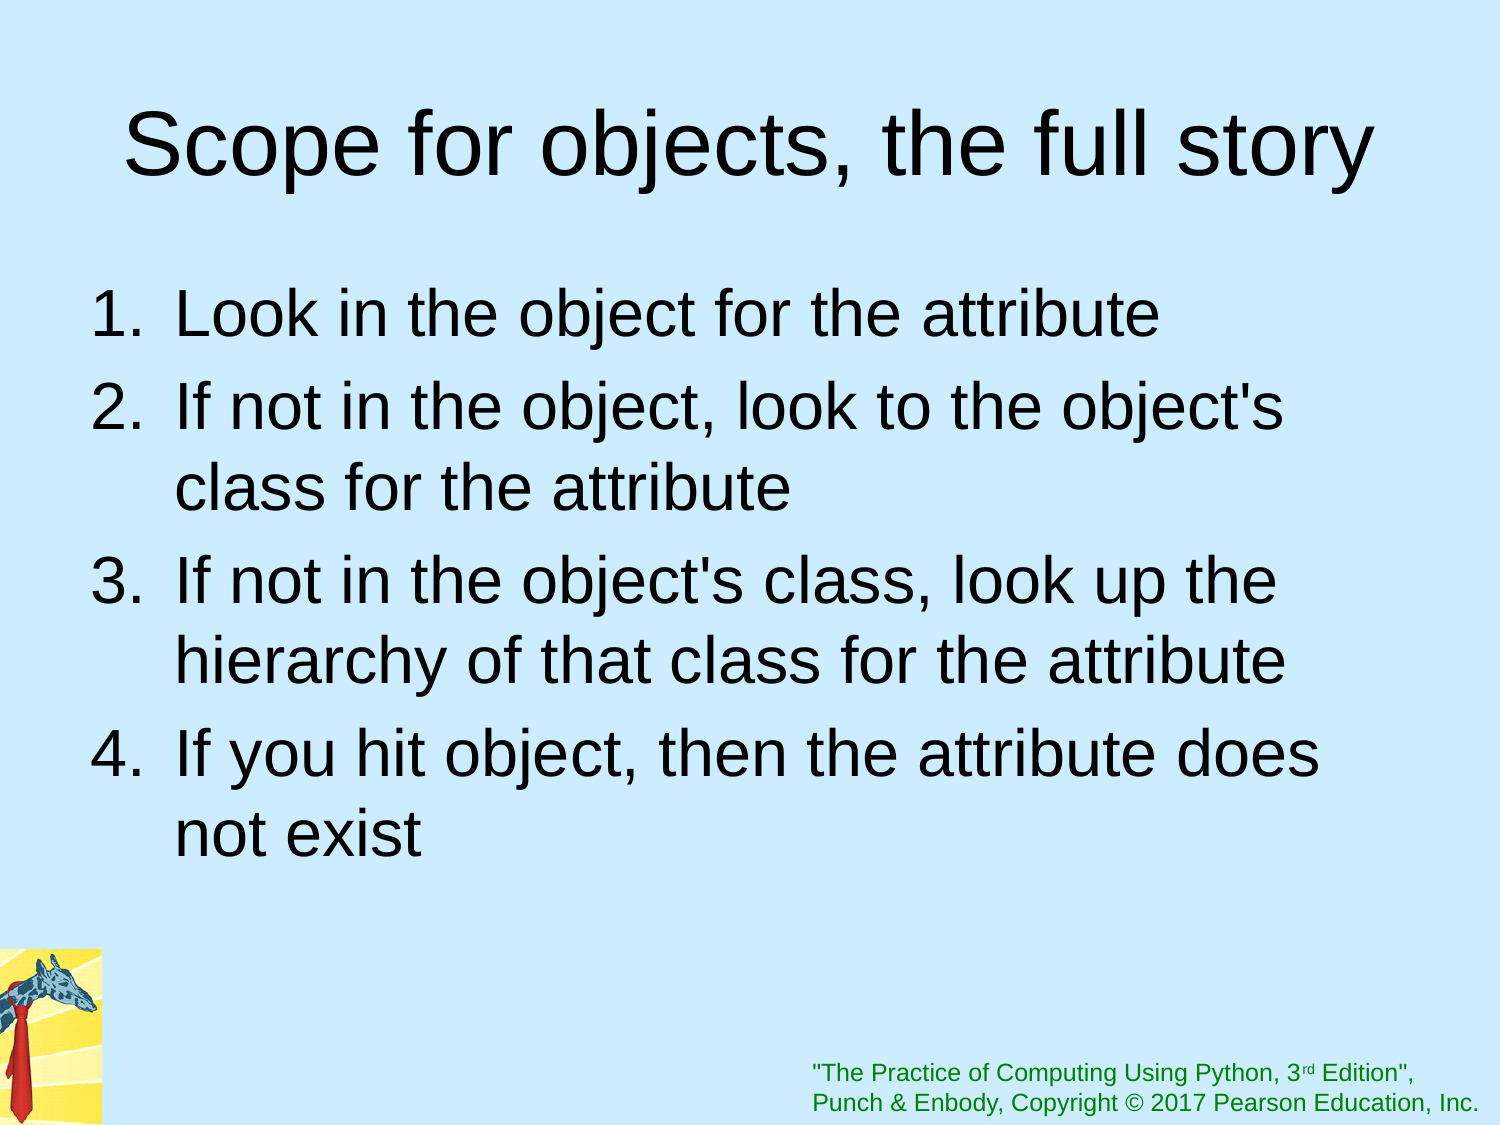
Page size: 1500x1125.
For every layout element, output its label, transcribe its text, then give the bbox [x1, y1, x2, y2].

title Scope for objects, the full story [75, 45, 1425, 233]
picture [0, 949, 102, 1125]
list Look in the object for the attribute If not in the object, look to the object's class for the attribute If not in the object's class, look up the hierarchy of that class for the attribute If you hit object, then the attribute does not exist [75, 262, 1425, 1005]
